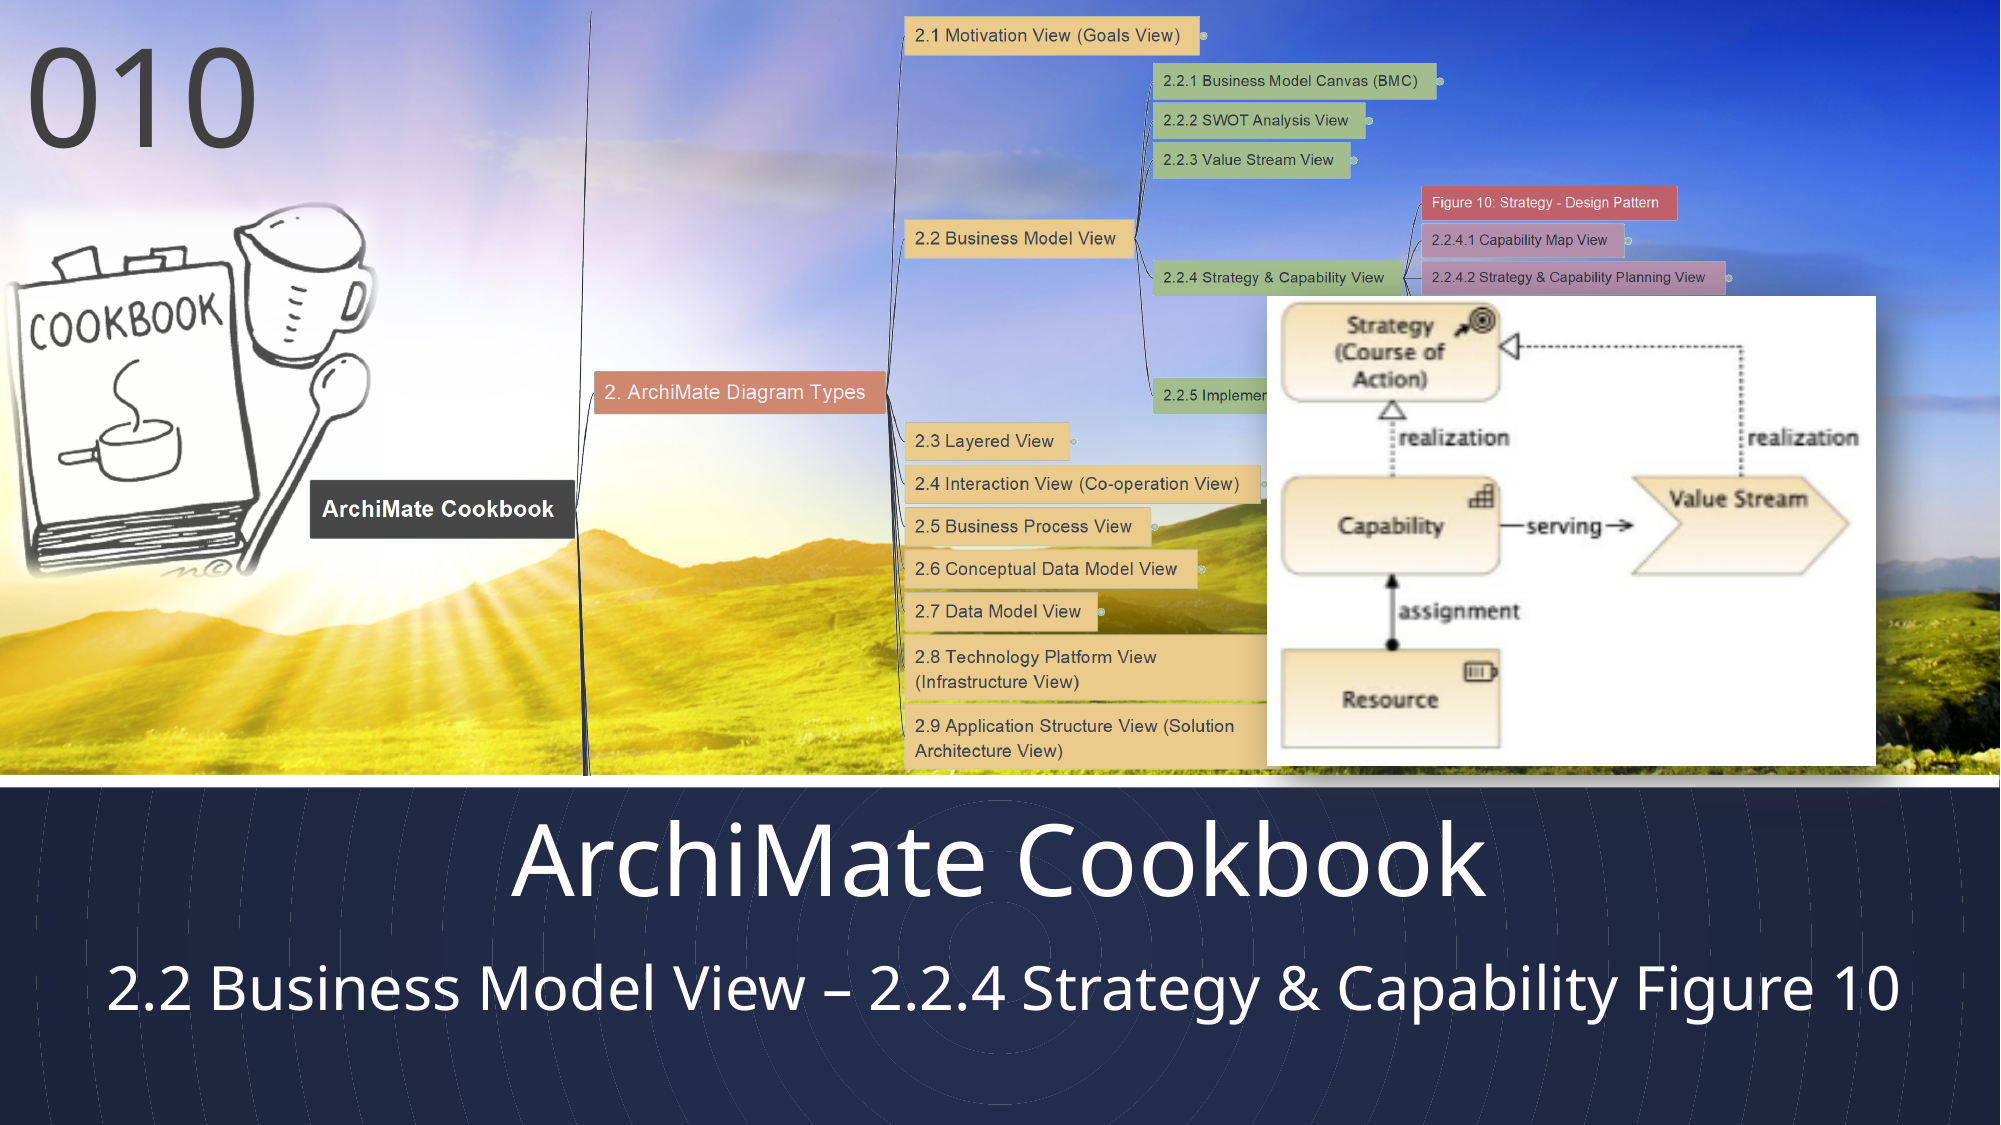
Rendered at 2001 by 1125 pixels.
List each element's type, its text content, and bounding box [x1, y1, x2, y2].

text_box 010 [9, 3, 276, 183]
title ArchiMate Cookbook [249, 801, 1750, 927]
picture [0, 0, 2000, 776]
subtitle 2.2 Business Model View – 2.2.4 Strategy & Capability Figure 10 [68, 928, 1941, 1054]
